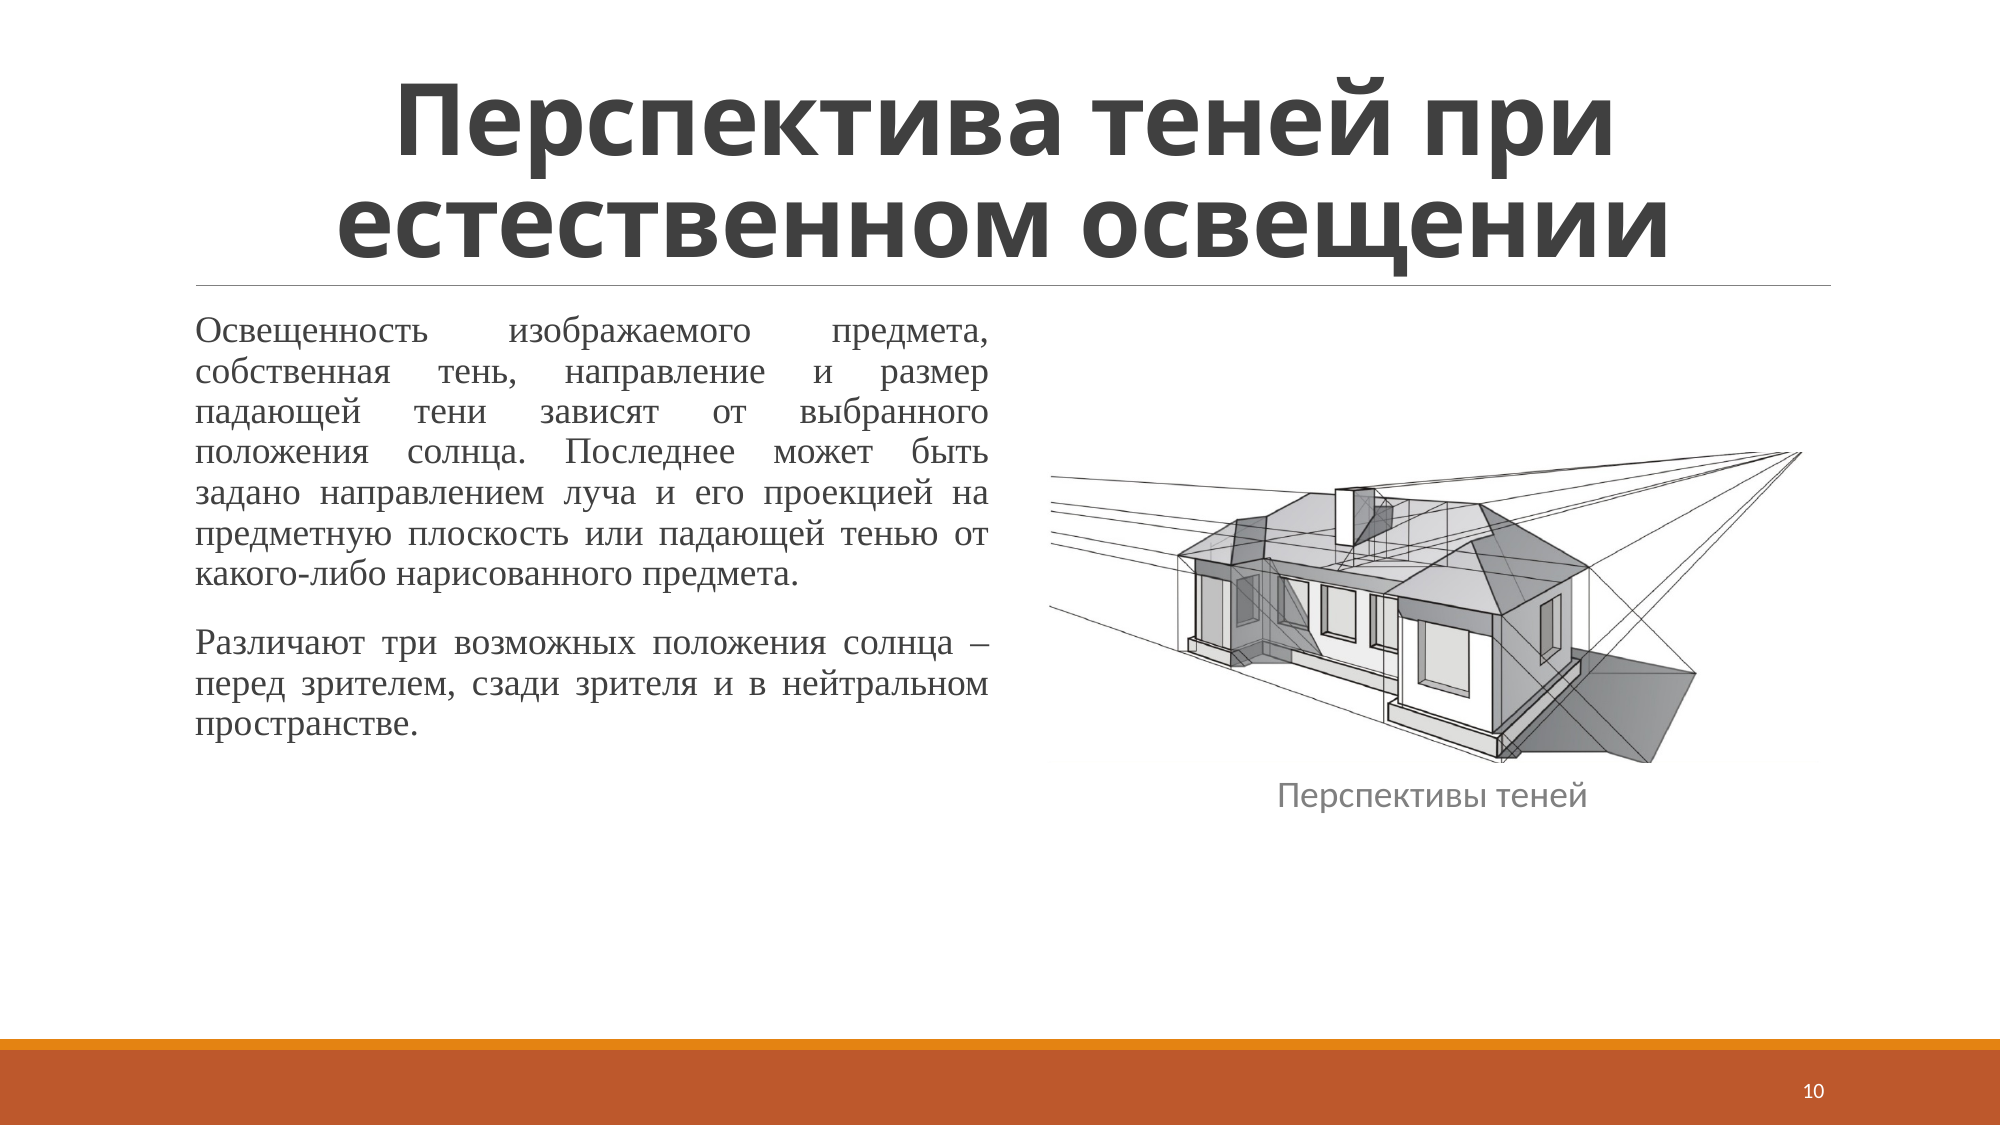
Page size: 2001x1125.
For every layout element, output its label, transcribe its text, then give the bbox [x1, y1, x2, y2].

text_box Перспективы теней [1229, 772, 1637, 823]
title Перспектива теней при естественном освещении [180, 47, 1830, 285]
slide_number 10 [1624, 1059, 1840, 1120]
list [1035, 452, 1831, 764]
list Освещенность изображаемого предмета, собственная тень, направление и размер падающей тени зависят от выбранного положения солнца. Последнее может быть задано направлением луча и его проекцией на предметную плоскость или падающей тенью от какого-либо нарисованного предмета. Различают три возможных положения солнца – перед зрителем, сзади зрителя и в нейтральном пространстве. [180, 302, 990, 963]
